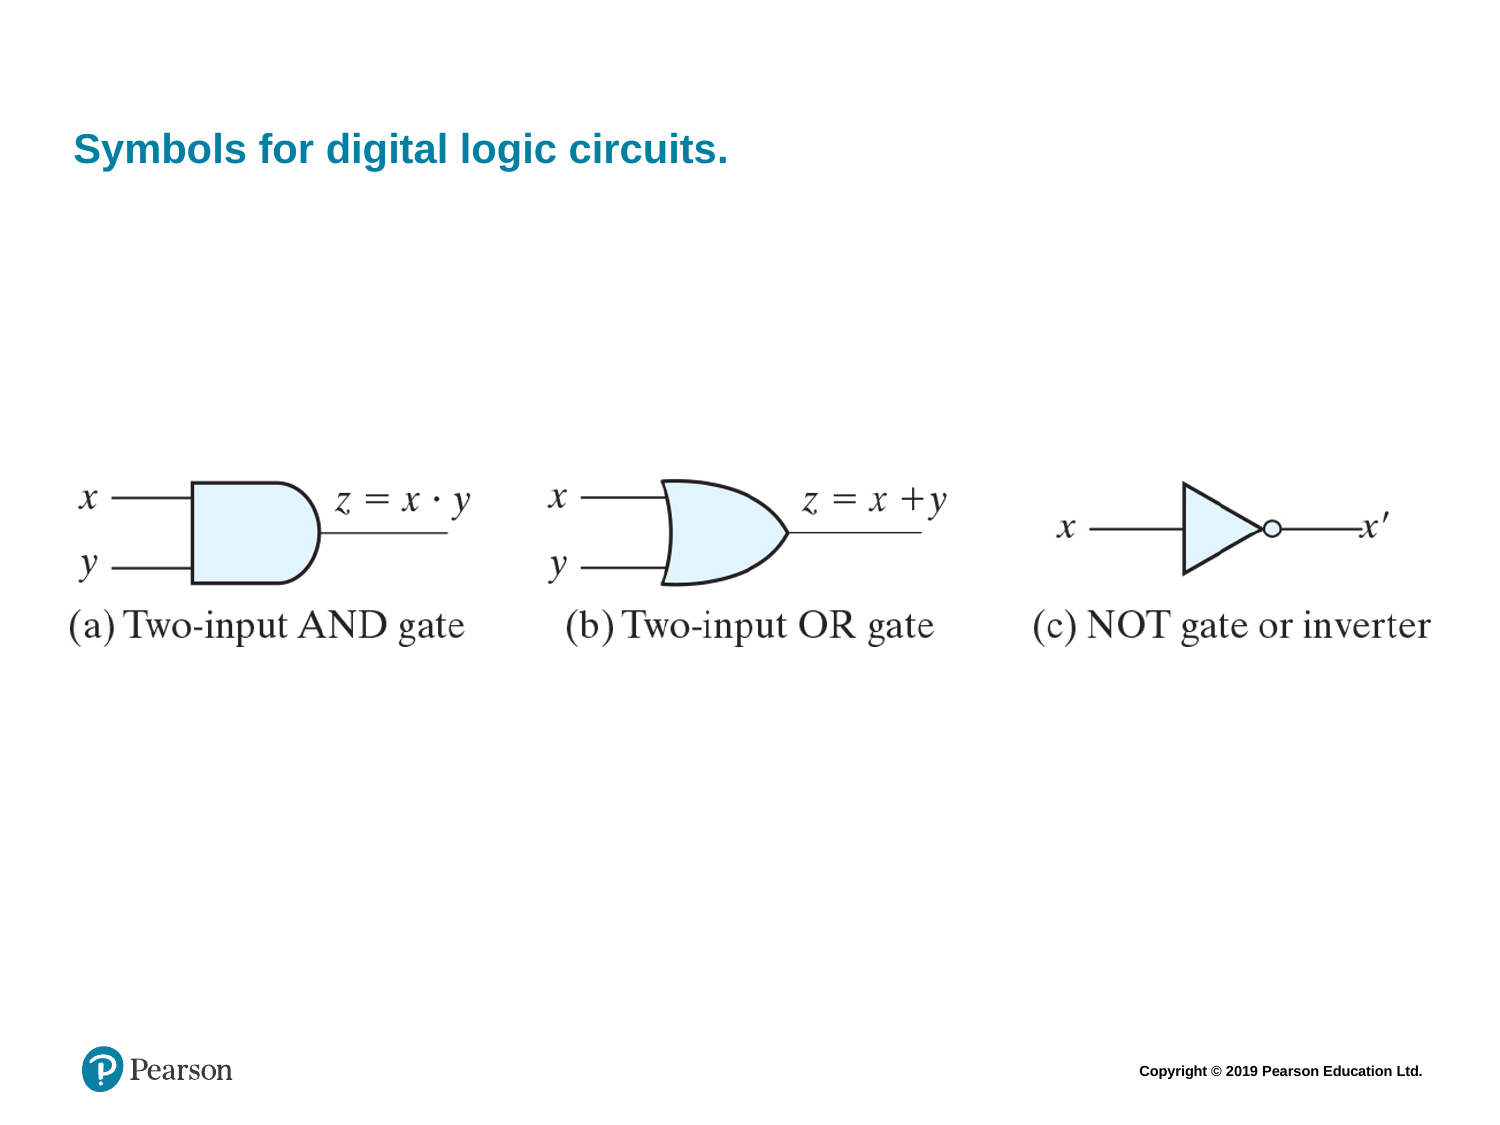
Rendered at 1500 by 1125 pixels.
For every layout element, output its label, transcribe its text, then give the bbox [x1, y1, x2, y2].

picture [65, 474, 1434, 651]
title Symbols for digital logic circuits. [73, 71, 1450, 188]
